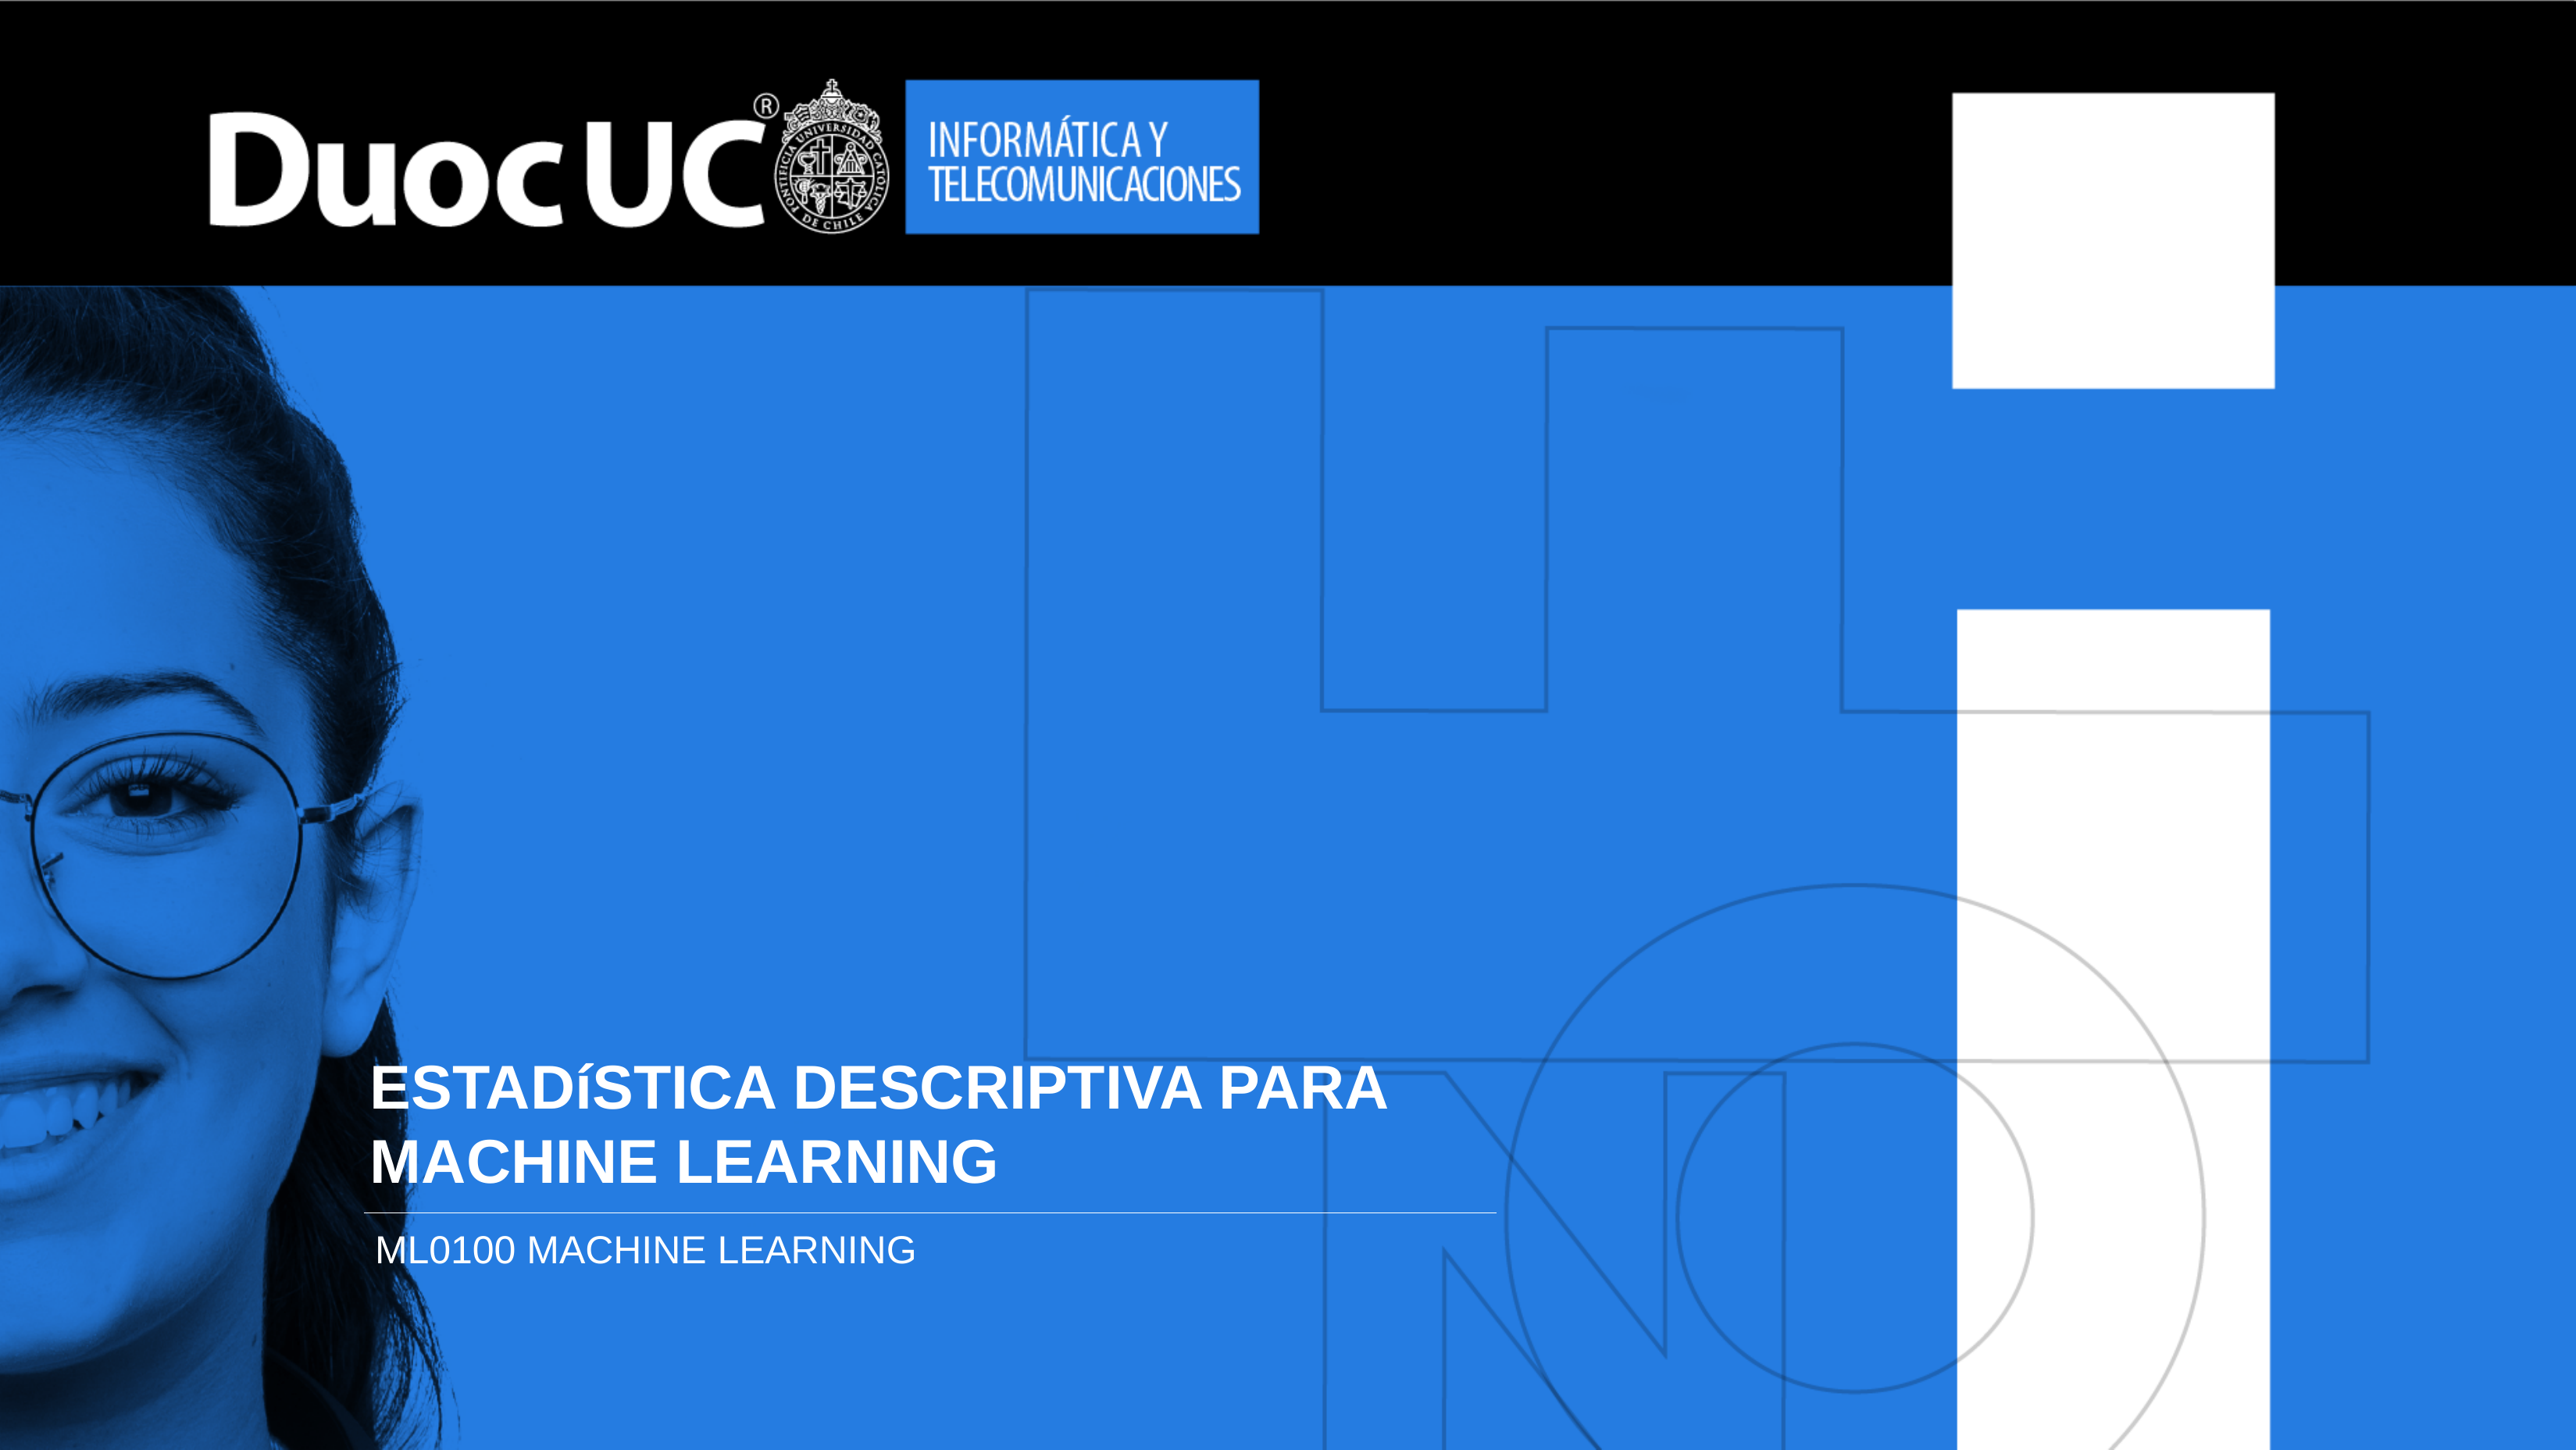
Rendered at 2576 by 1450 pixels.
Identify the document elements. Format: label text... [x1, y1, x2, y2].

subtitle ML0100 MACHINE LEARNING [375, 1224, 1492, 1450]
picture [0, 0, 2576, 1450]
title ESTADíSTICA DESCRIPTIVA PARA MACHINE LEARNING [369, 1047, 1492, 1289]
